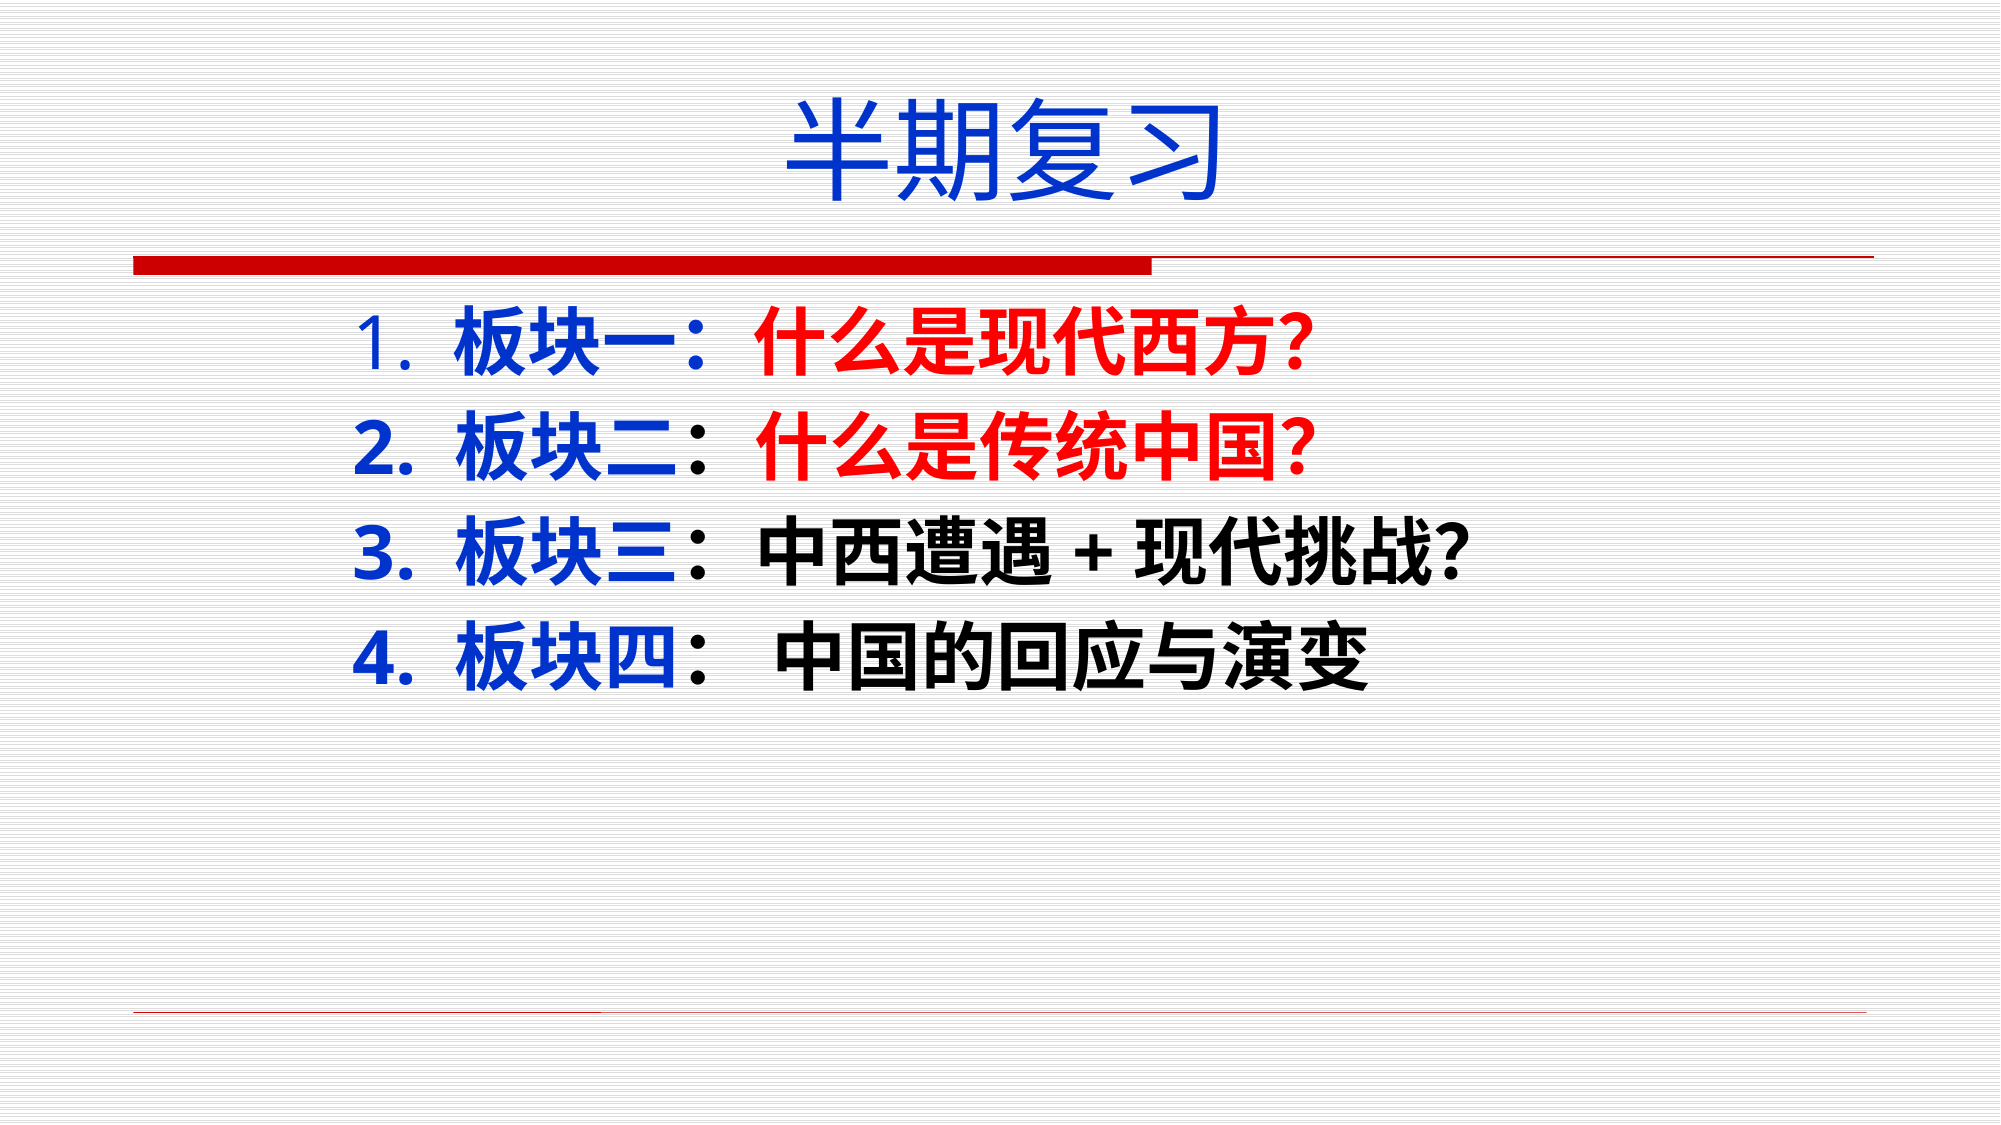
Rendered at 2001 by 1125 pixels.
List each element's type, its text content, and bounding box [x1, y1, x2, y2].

picture [0, 0, 2001, 1125]
list 1. 板块一：什么是现代西方？ 2. 板块二：什么是传统中国？ 3. 板块三：中西遭遇+现代挑战？ 4. 板块四： 中国的回应与演变 [337, 287, 1701, 988]
title 半期复习 [349, 24, 1663, 225]
